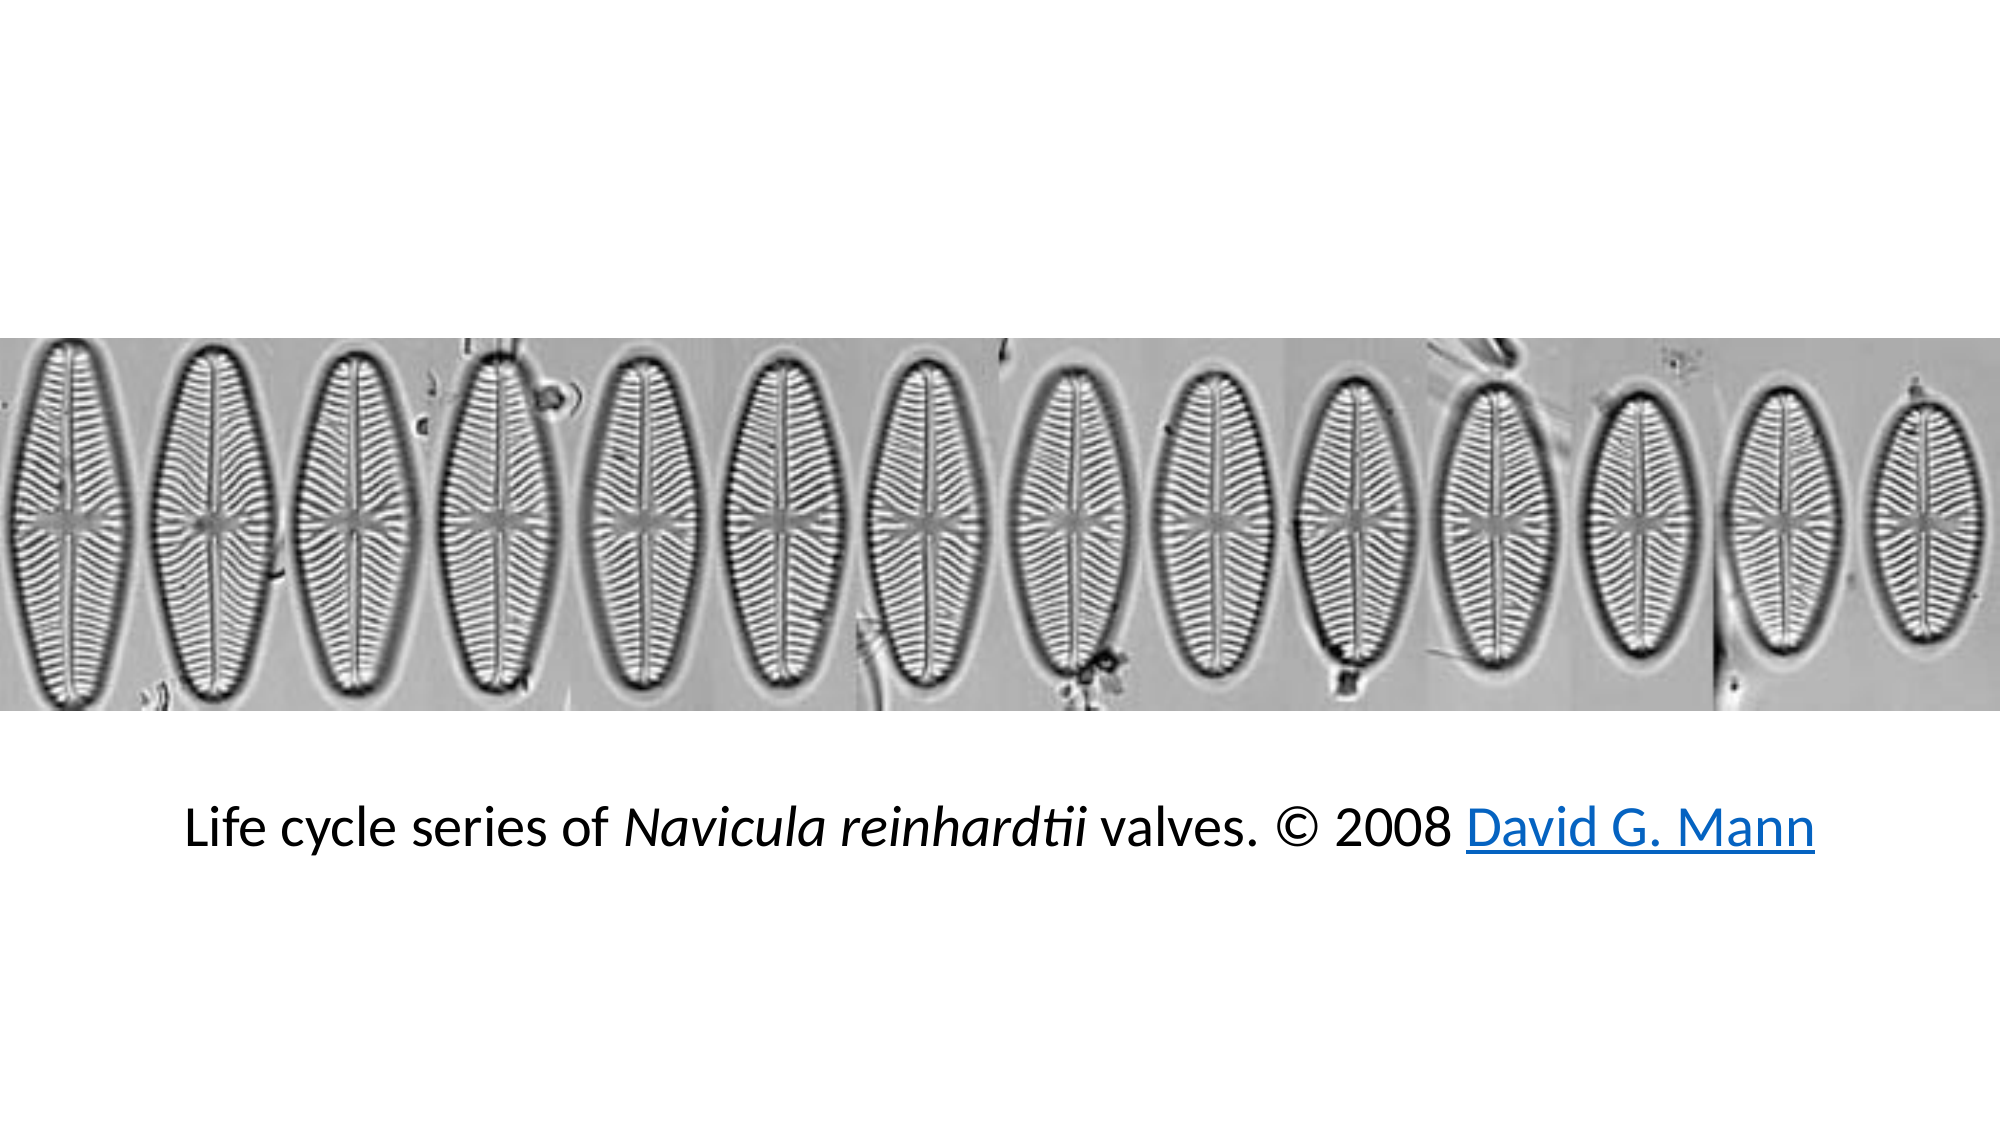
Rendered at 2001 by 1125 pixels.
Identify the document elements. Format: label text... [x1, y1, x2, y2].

list Life cycle series of Navicula reinhardtii valves. © 2008 David G. Mann [137, 788, 1863, 887]
picture [0, 338, 2000, 711]
